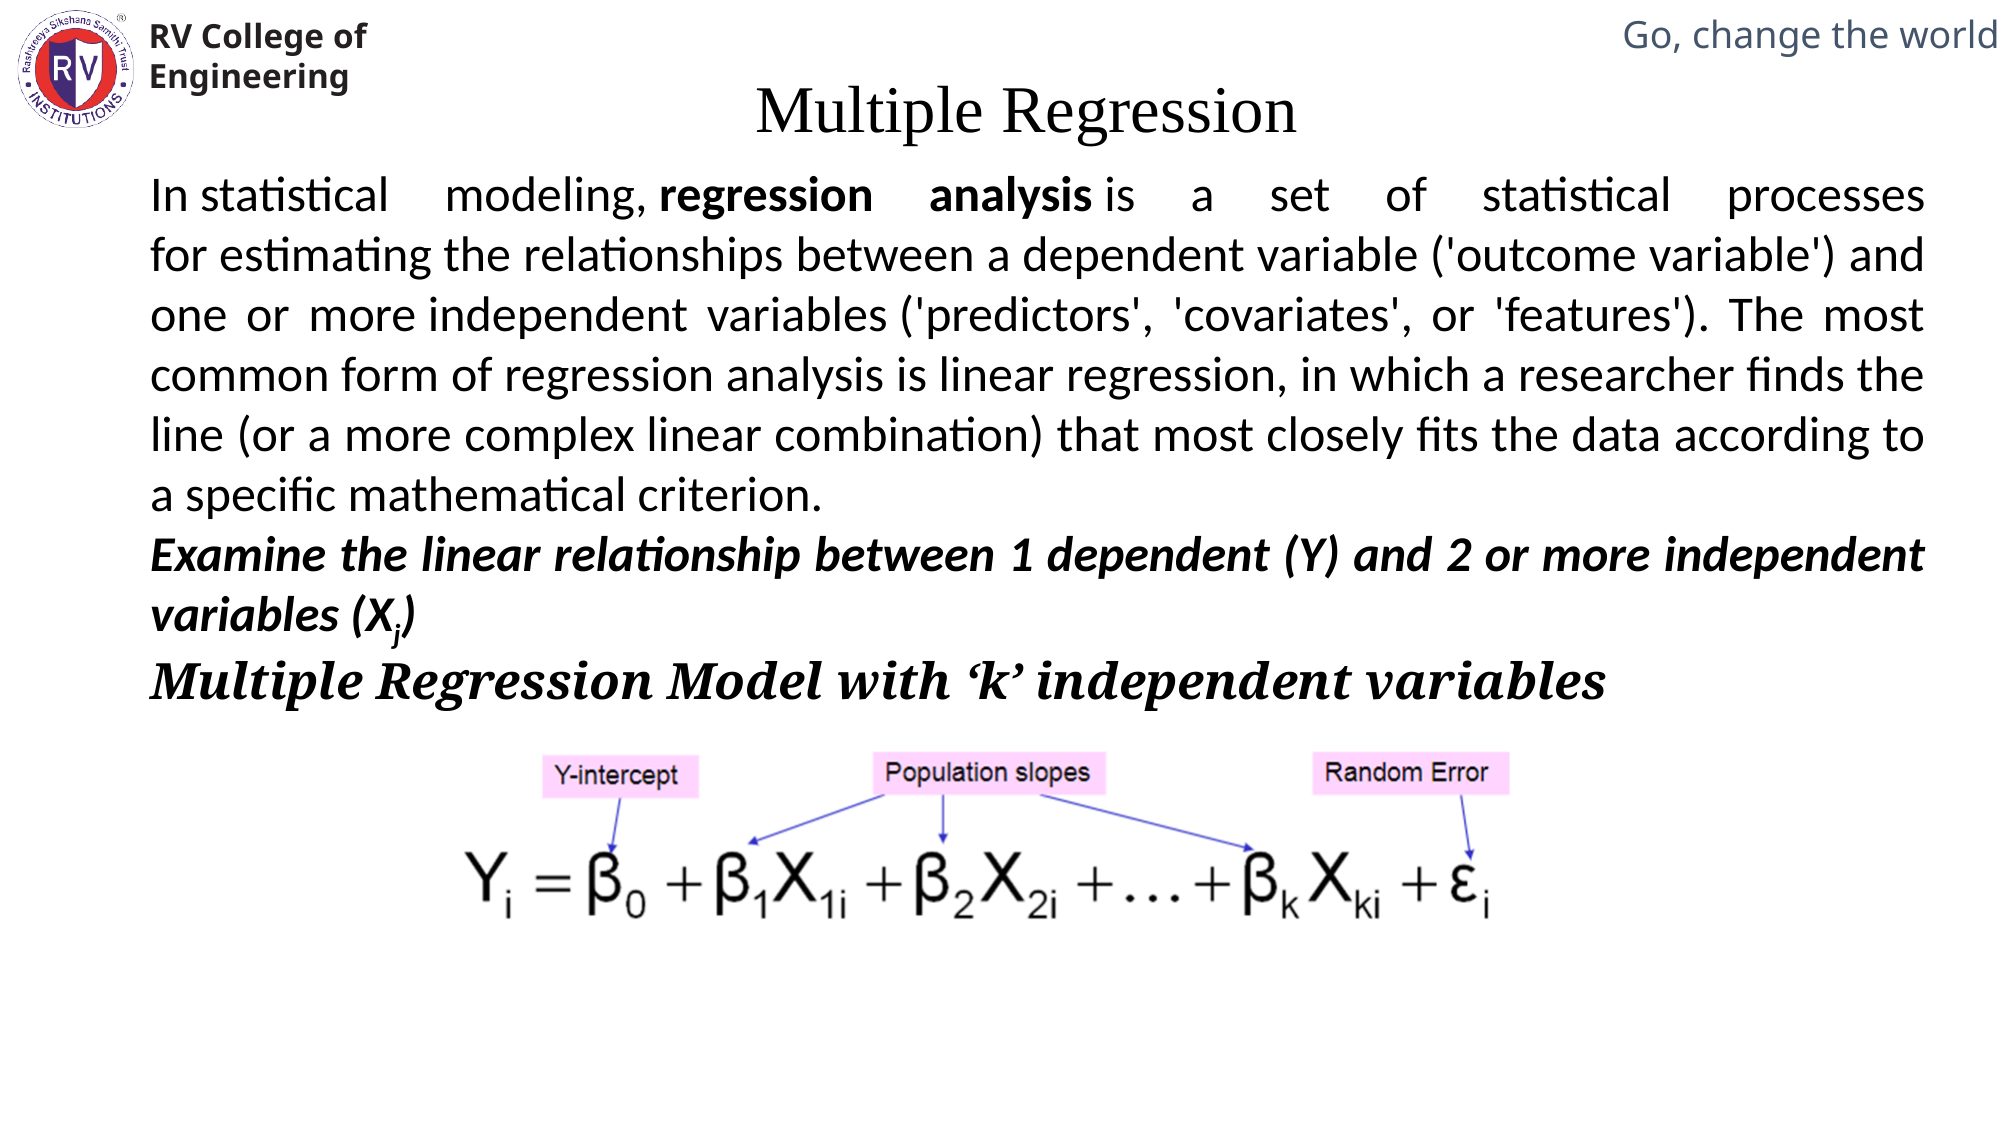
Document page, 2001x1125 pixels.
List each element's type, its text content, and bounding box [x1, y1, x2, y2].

picture [17, 10, 134, 128]
text_box Multiple Regression [261, 58, 1793, 154]
picture [355, 733, 1526, 958]
text_box In statistical modeling, regression analysis is a set of statistical processes for estimating the relationships between a dependent variable ('outcome variable') and one or more independent variables ('predictors', 'covariates', or 'features'). The most common form of regression analysis is linear regression, in which a researcher finds the line (or a more complex linear combination) that most closely fits the data according to a specific mathematical criterion. Examine the linear relationship between 1 dependent (Y) and 2 or more independent variables (Xj) Multiple Regression Model with ‘k’ independent variables [135, 154, 1941, 718]
